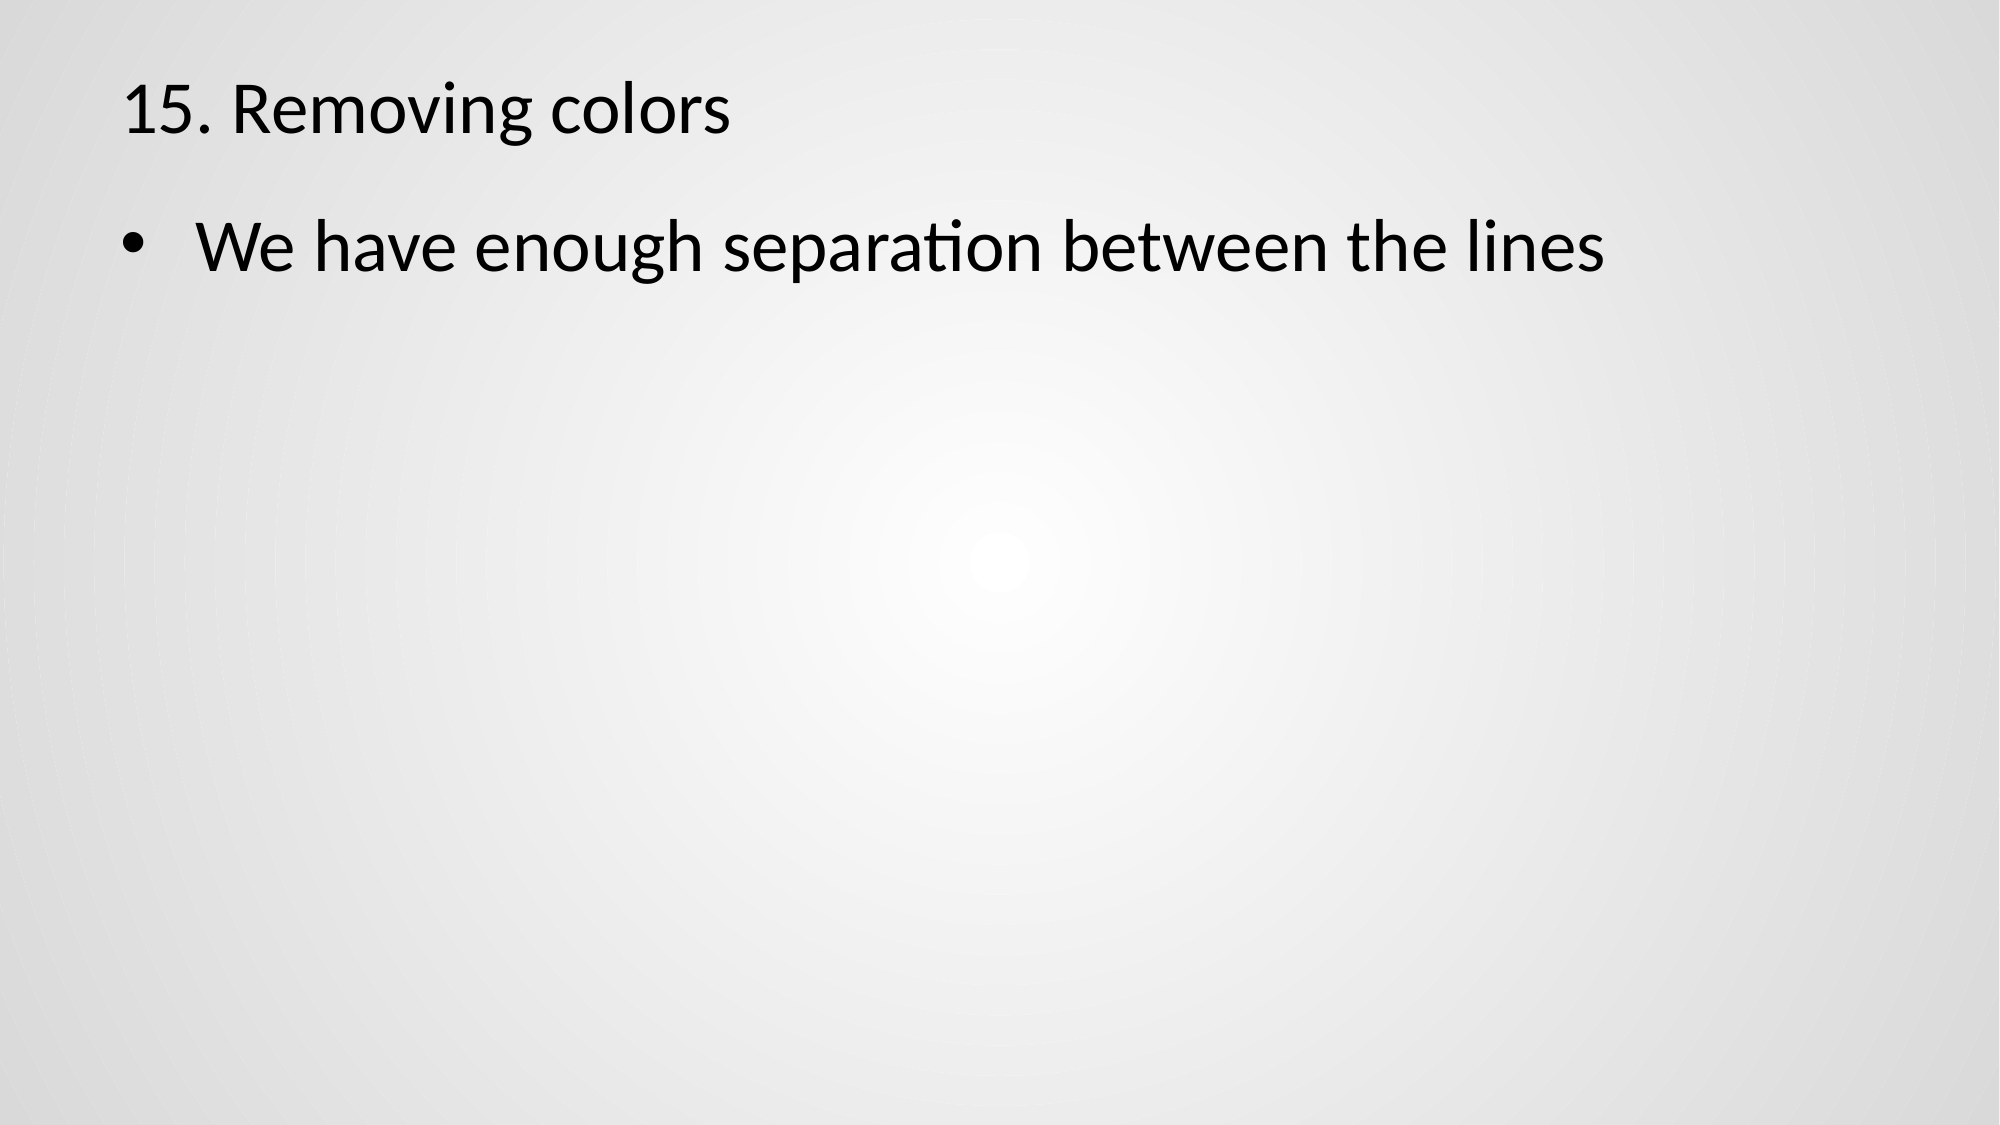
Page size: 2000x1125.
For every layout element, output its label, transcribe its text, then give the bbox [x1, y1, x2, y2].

list We have enough separation between the lines [99, 186, 1900, 1005]
title 15. Removing colors [99, 45, 1900, 162]
